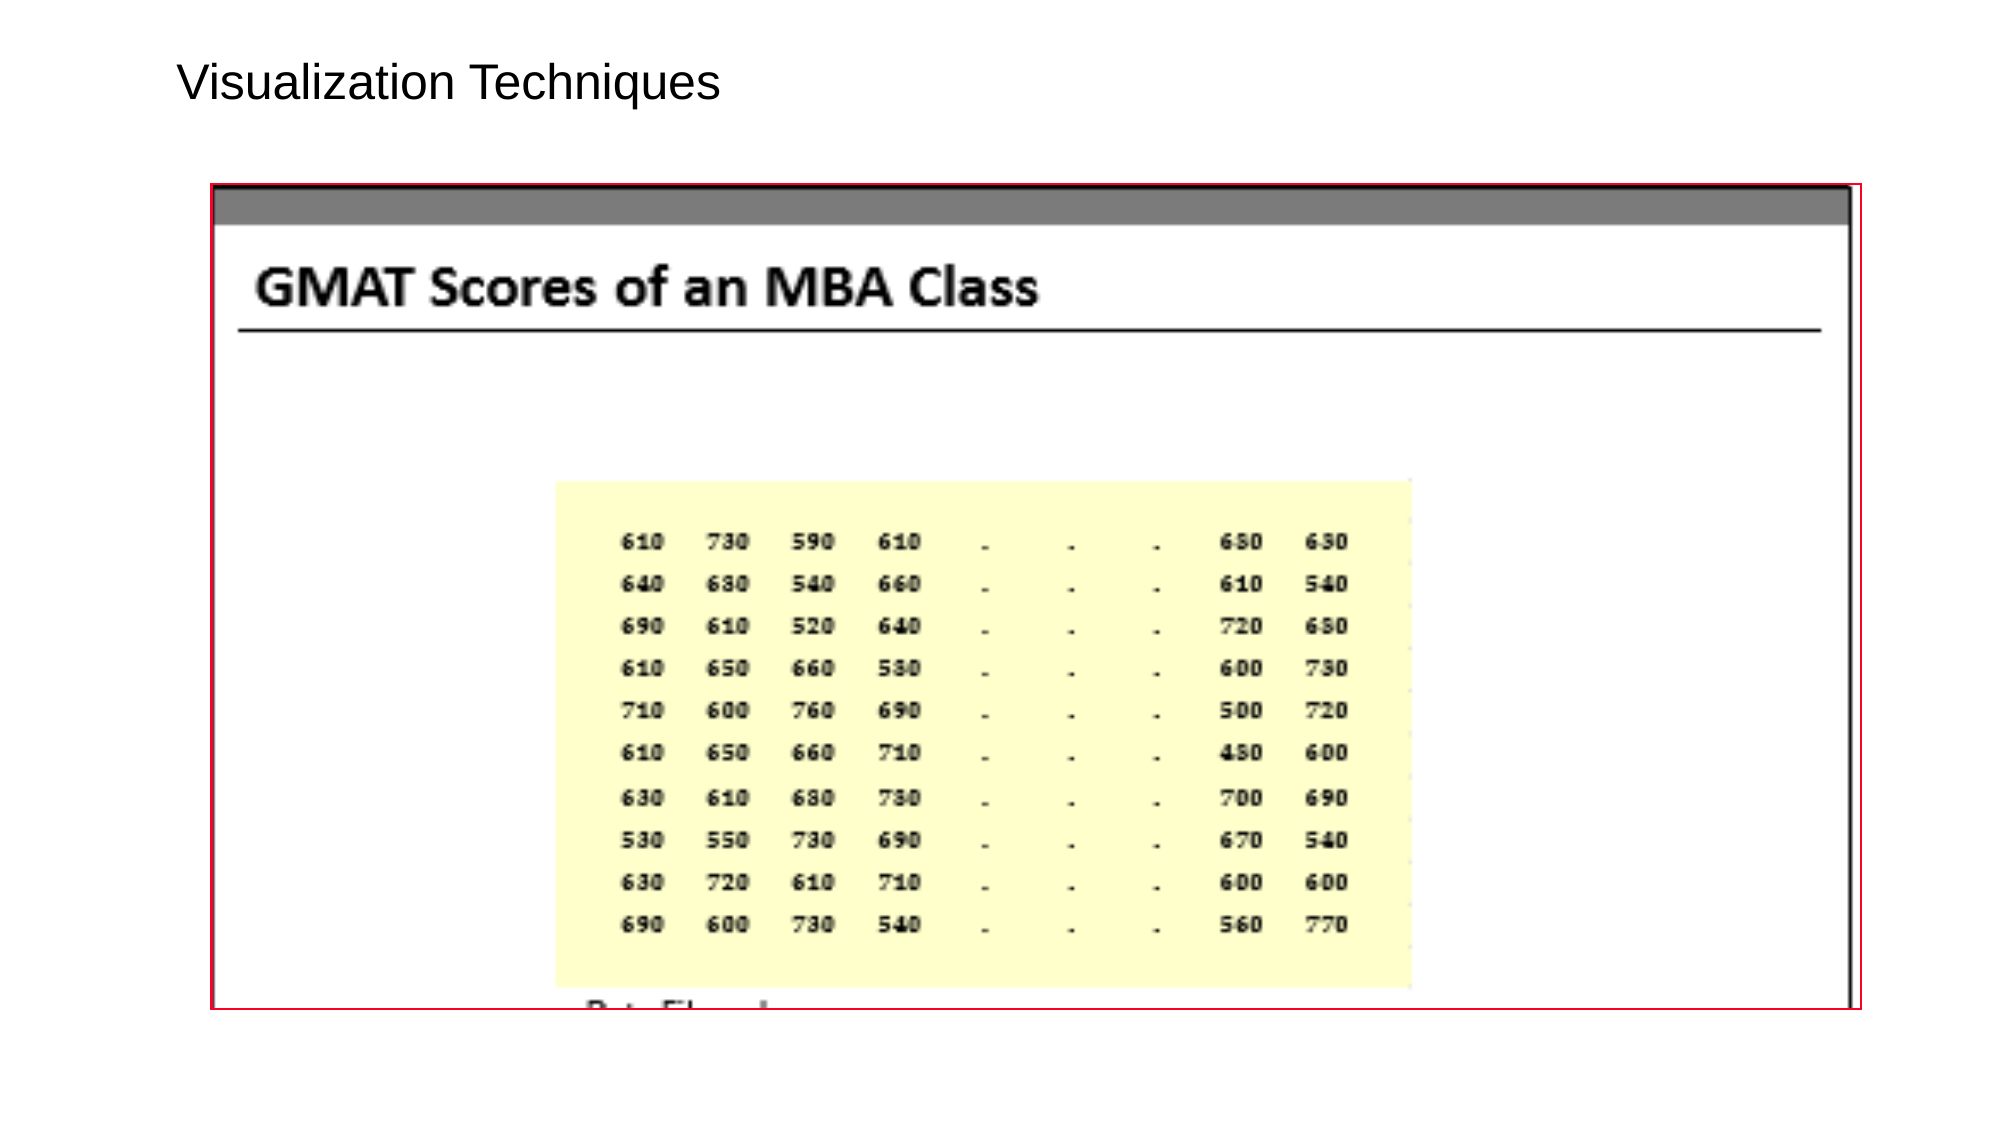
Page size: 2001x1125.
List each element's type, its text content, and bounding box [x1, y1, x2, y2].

text_box Visualization Techniques [54, 42, 843, 118]
picture [212, 184, 1860, 1008]
